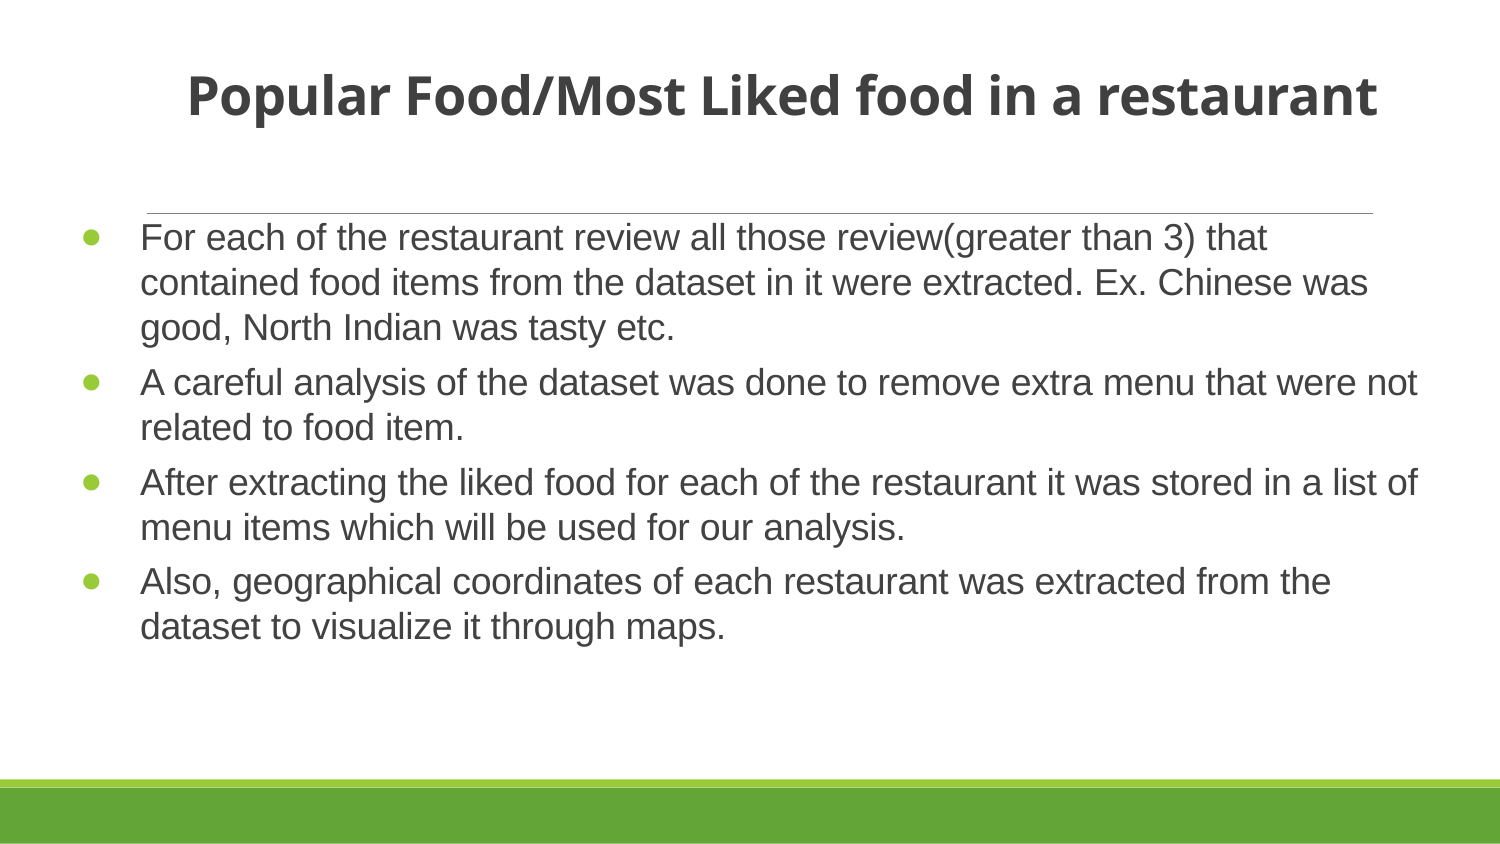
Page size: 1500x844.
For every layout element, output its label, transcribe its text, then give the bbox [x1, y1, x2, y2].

title Popular Food/Most Liked food in a restaurant [63, 38, 1437, 135]
list For each of the restaurant review all those review(greater than 3) that contained food items from the dataset in it were extracted. Ex. Chinese was good, North Indian was tasty etc. A careful analysis of the dataset was done to remove extra menu that were not related to food item. After extracting the liked food for each of the restaurant it was stored in a list of menu items which will be used for our analysis. Also, geographical coordinates of each restaurant was extracted from the dataset to visualize it through maps. [77, 205, 1422, 647]
